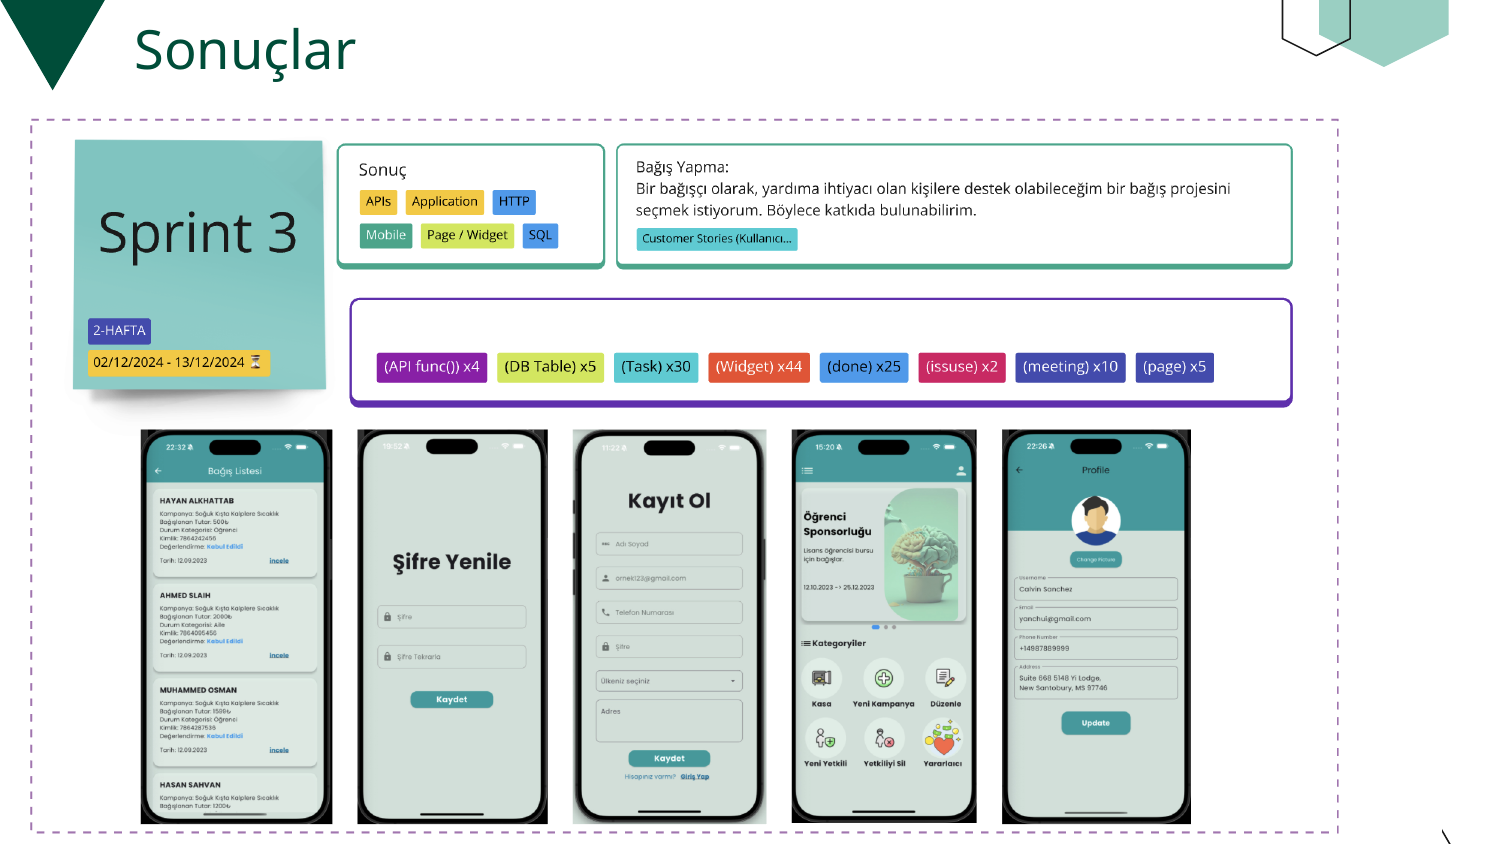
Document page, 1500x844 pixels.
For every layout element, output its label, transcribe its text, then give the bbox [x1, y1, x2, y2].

picture [0, 105, 1442, 844]
title Sonuçlar [119, 0, 1381, 94]
